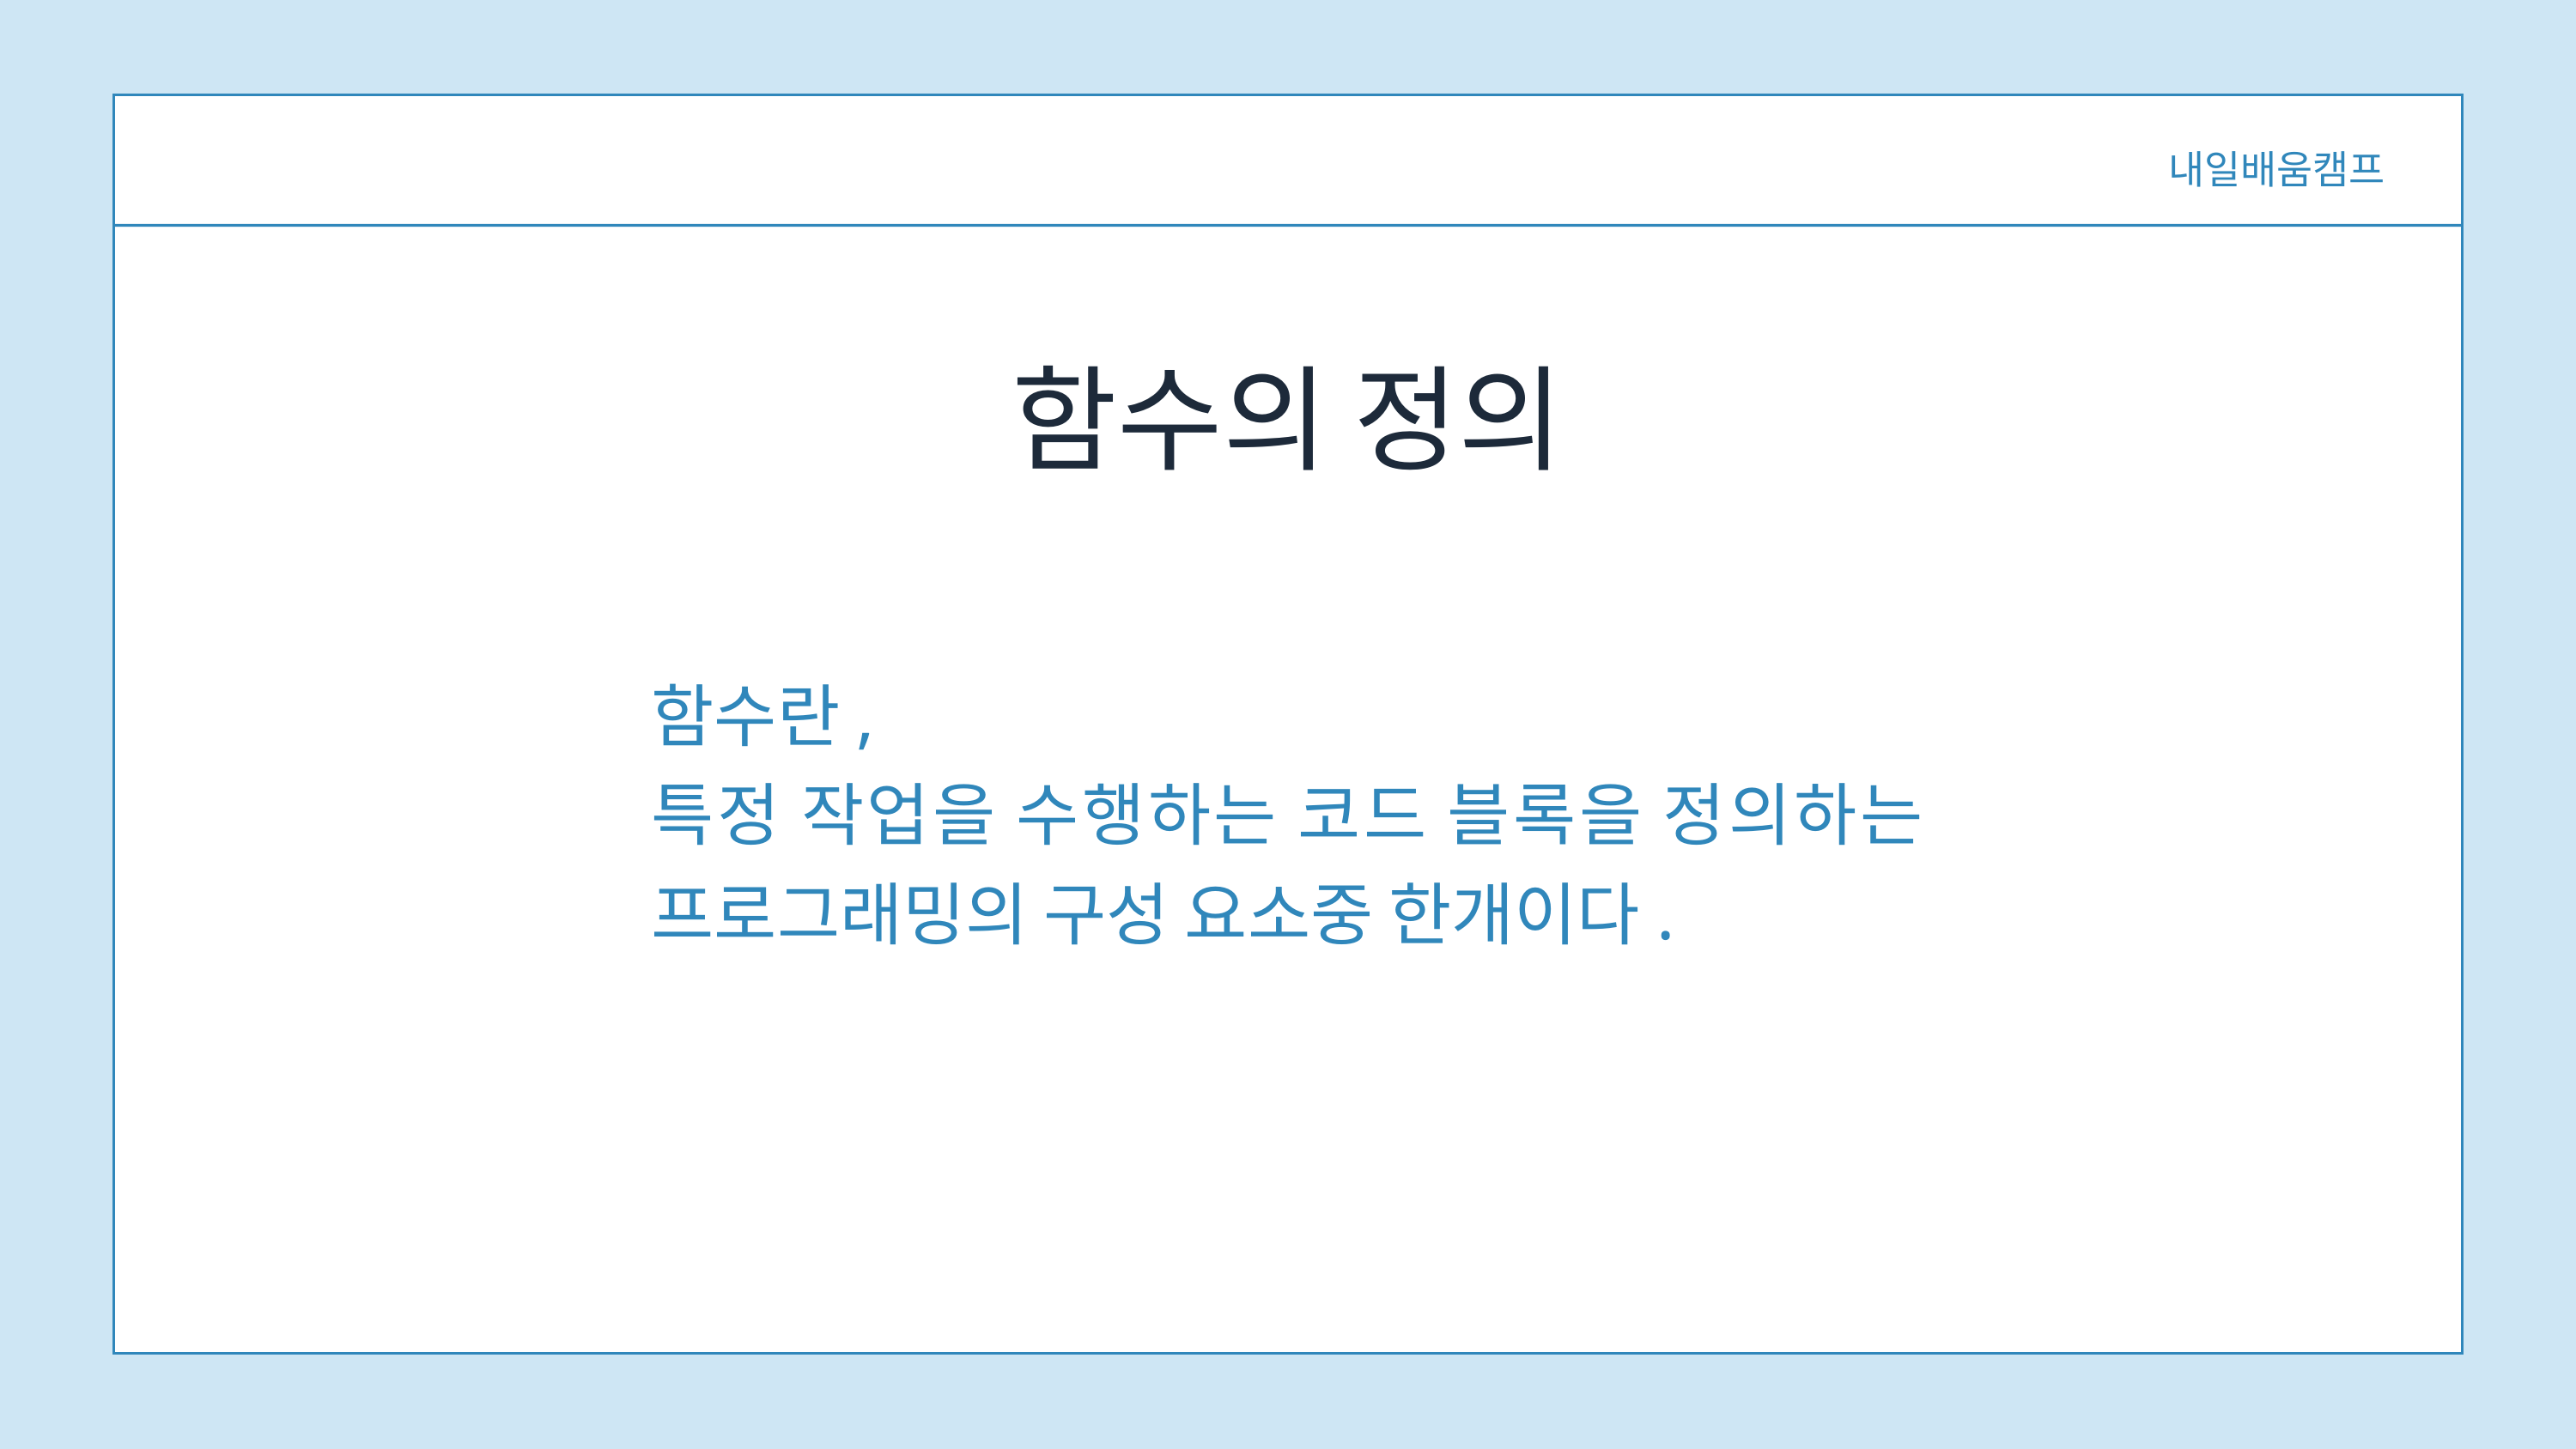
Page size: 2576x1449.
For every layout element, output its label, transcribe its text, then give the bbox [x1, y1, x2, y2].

text_box [113, 226, 2463, 1354]
text_box 함수의 정의 [893, 324, 1683, 484]
text_box 함수란, 특정 작업을 수행하는 코드 블록을 정의하는 프로그래밍의 구성 요소중 한개이다. [651, 655, 1925, 954]
text_box 내일배움캠프 [1856, 136, 2385, 192]
text_box [113, 94, 2463, 225]
